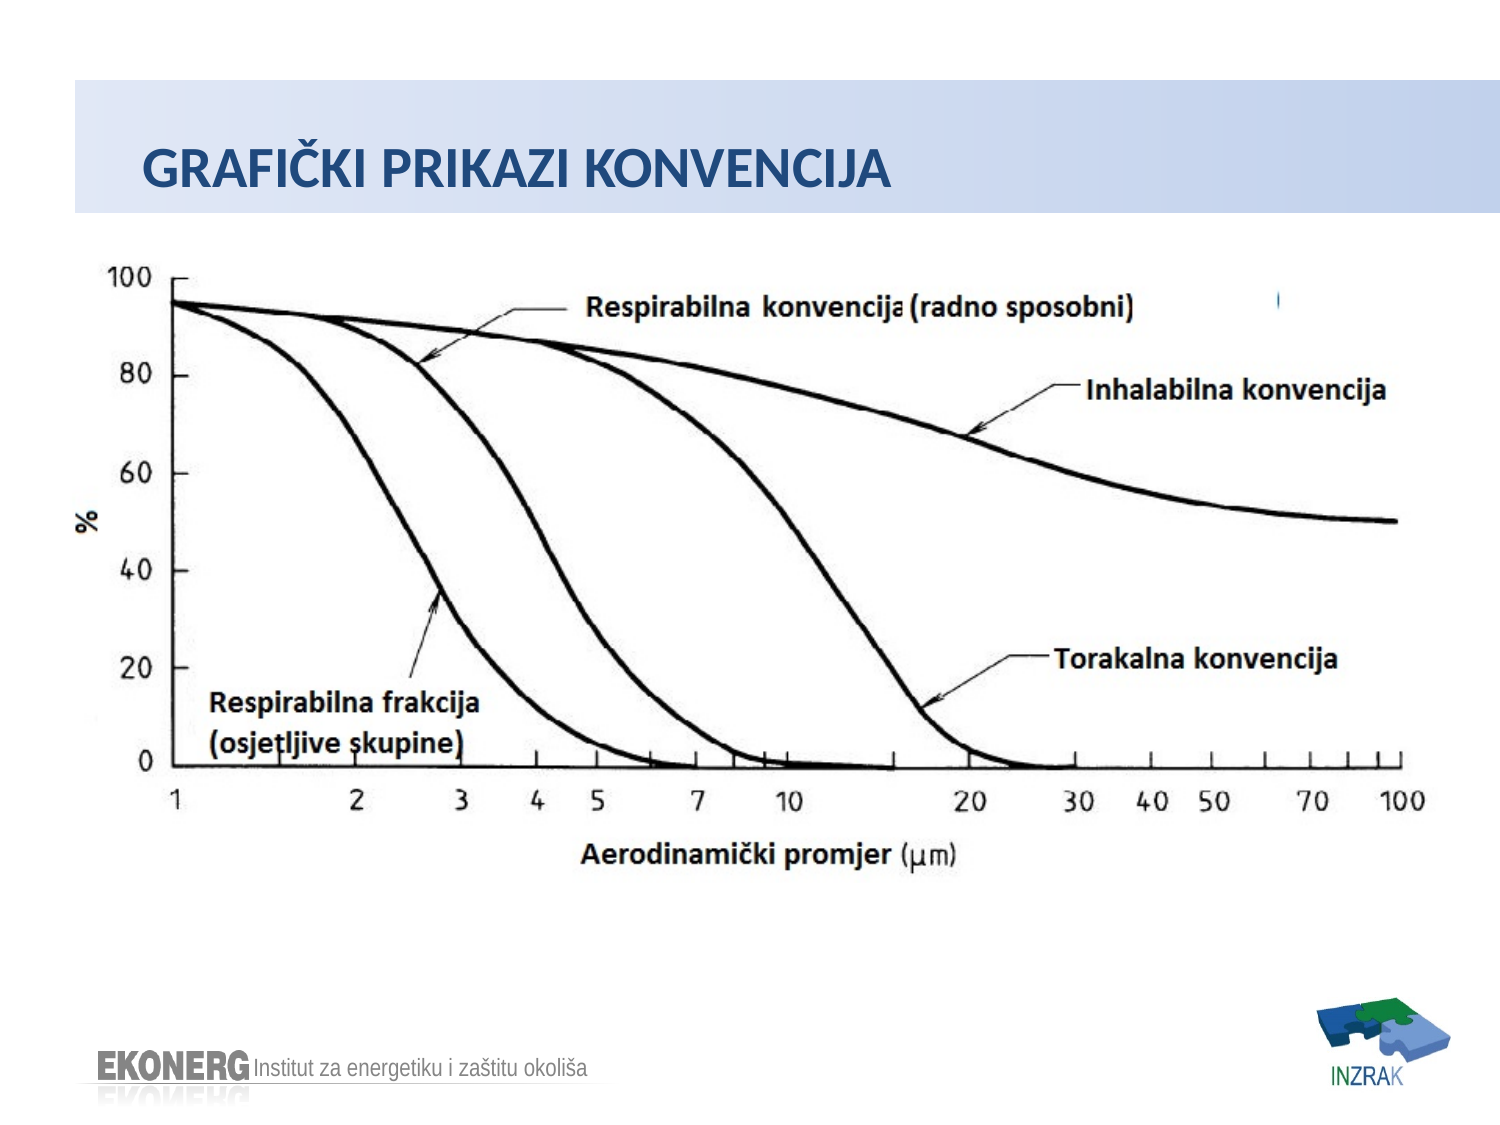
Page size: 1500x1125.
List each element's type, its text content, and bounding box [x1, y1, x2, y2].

picture [57, 241, 1443, 883]
title GRAFIČKI PRIKAZI KONVENCIJA [75, 80, 1500, 213]
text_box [61, 1038, 636, 1112]
picture [1315, 996, 1451, 1093]
